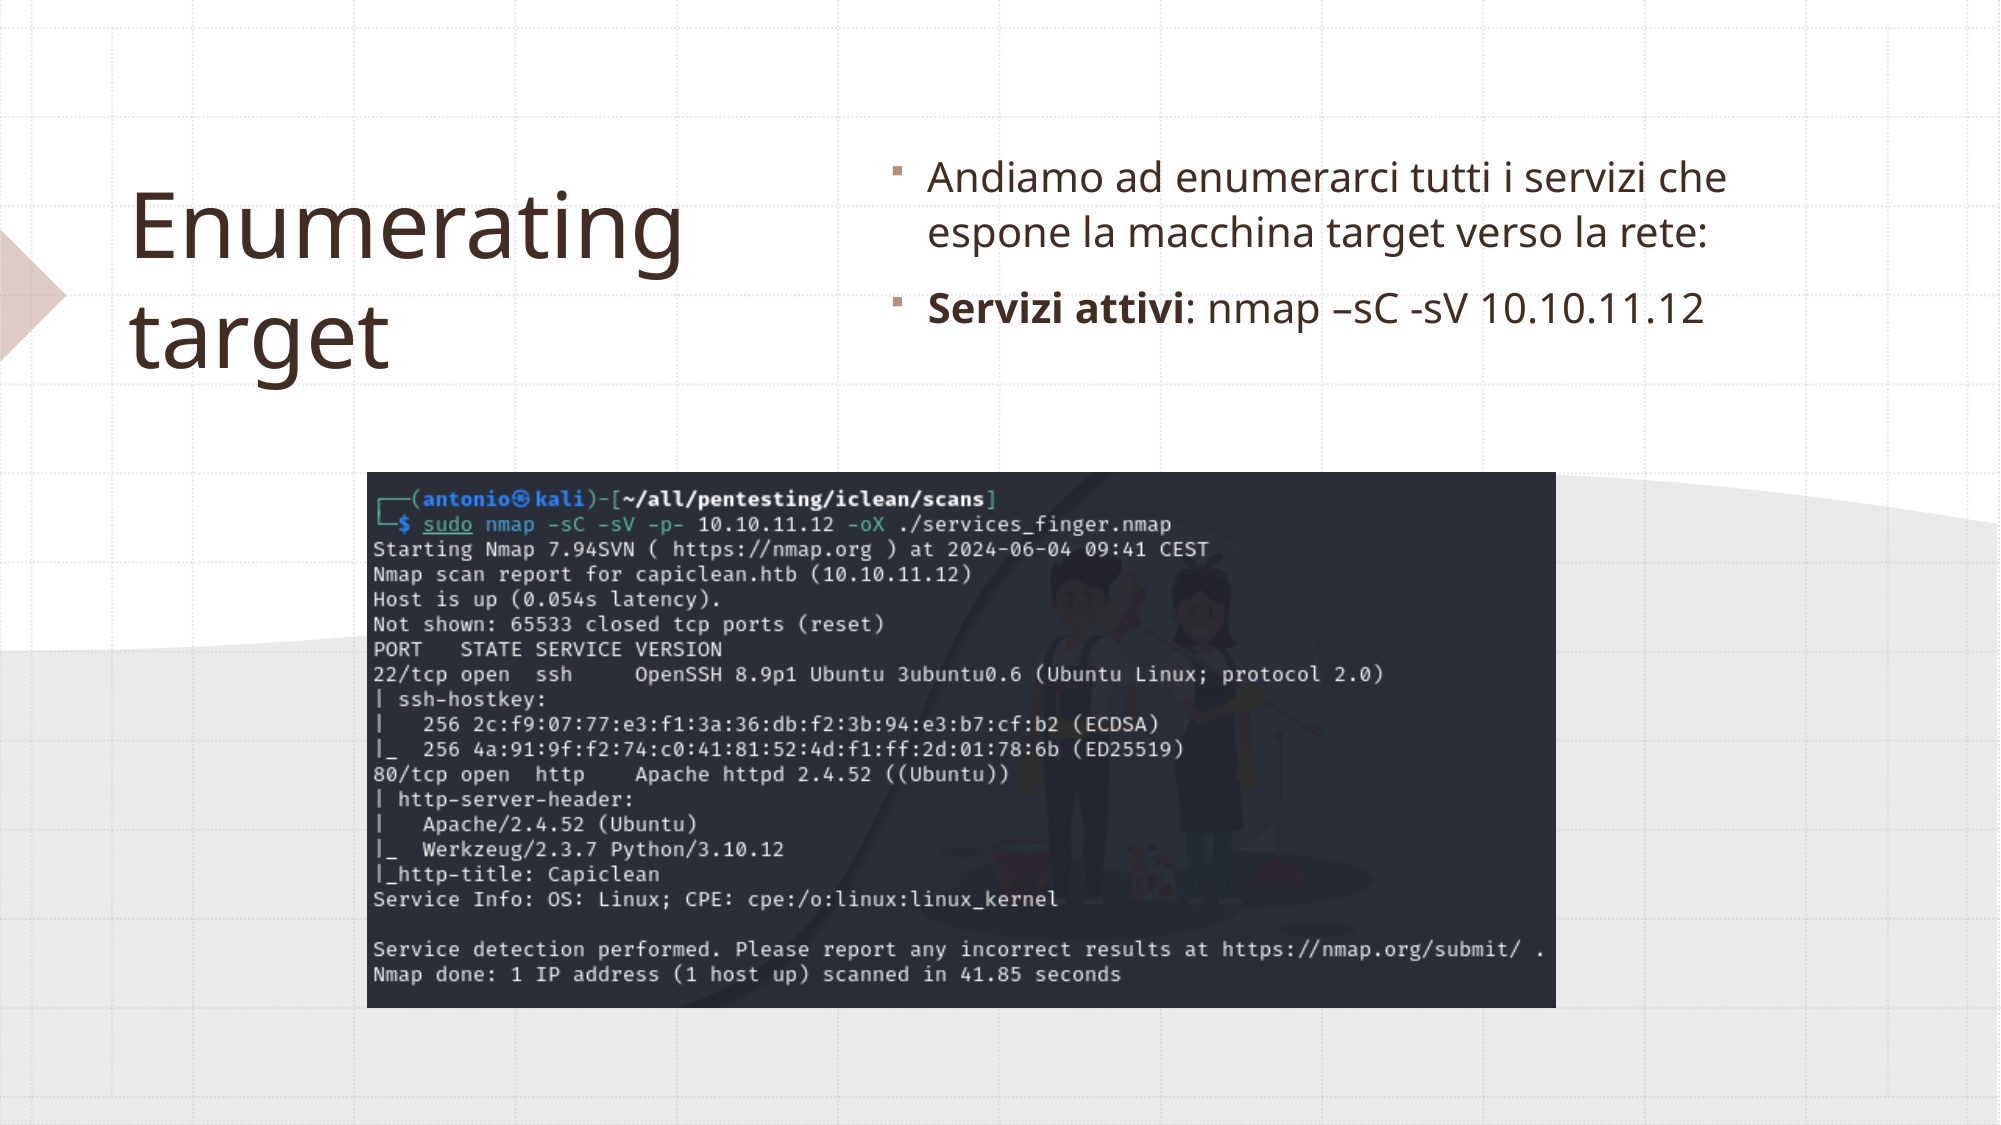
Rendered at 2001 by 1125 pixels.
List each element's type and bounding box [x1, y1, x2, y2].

picture [367, 472, 1556, 1008]
text_box [0, 0, 2000, 1125]
